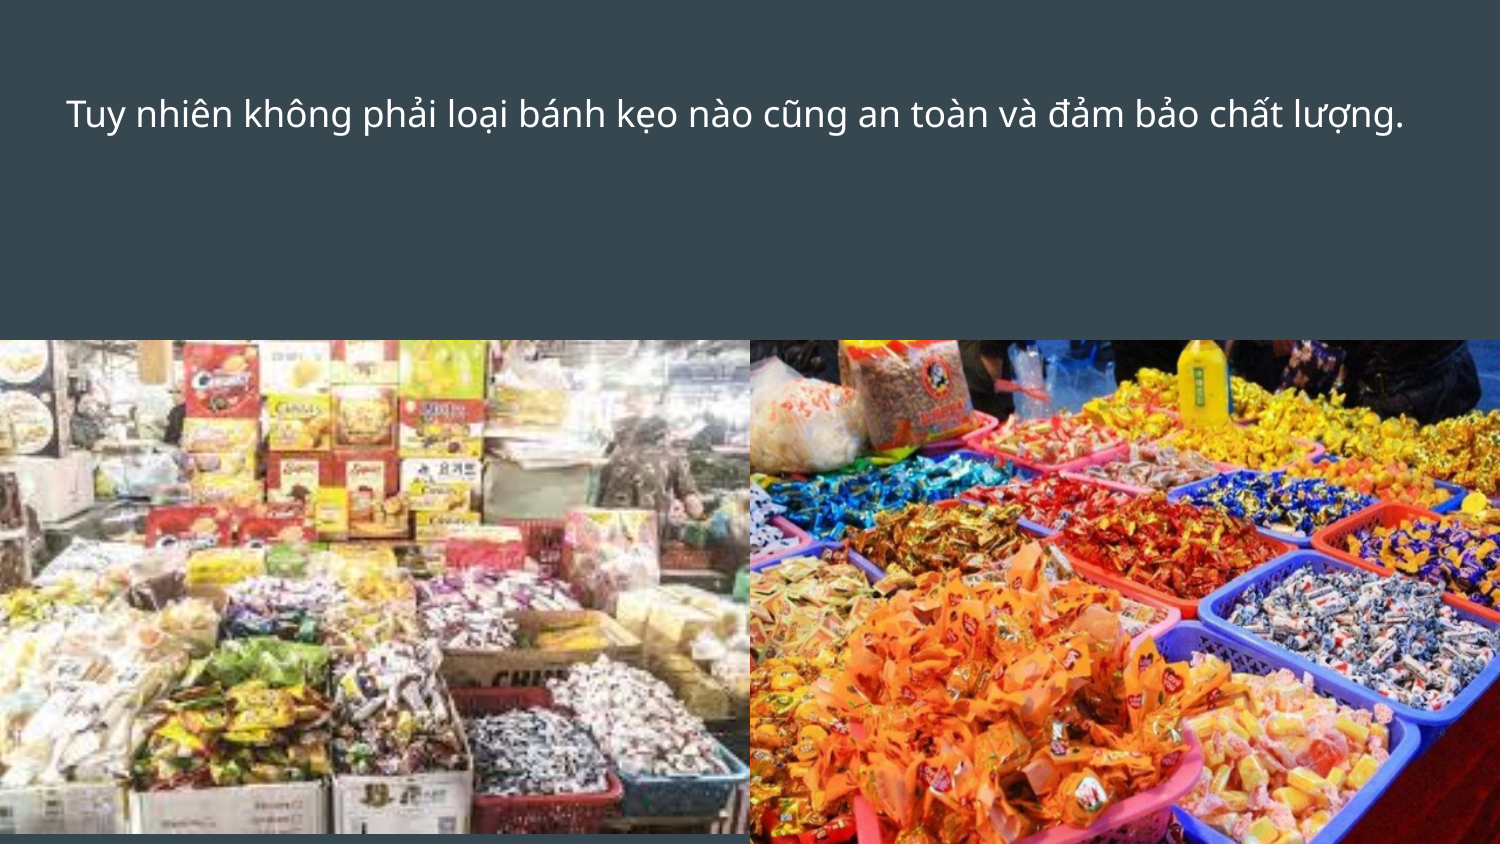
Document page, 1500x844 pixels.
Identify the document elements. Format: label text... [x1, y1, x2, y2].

picture [0, 340, 1500, 844]
title Tuy nhiên không phải loại bánh kẹo nào cũng an toàn và đảm bảo chất lượng. [51, 72, 1449, 167]
